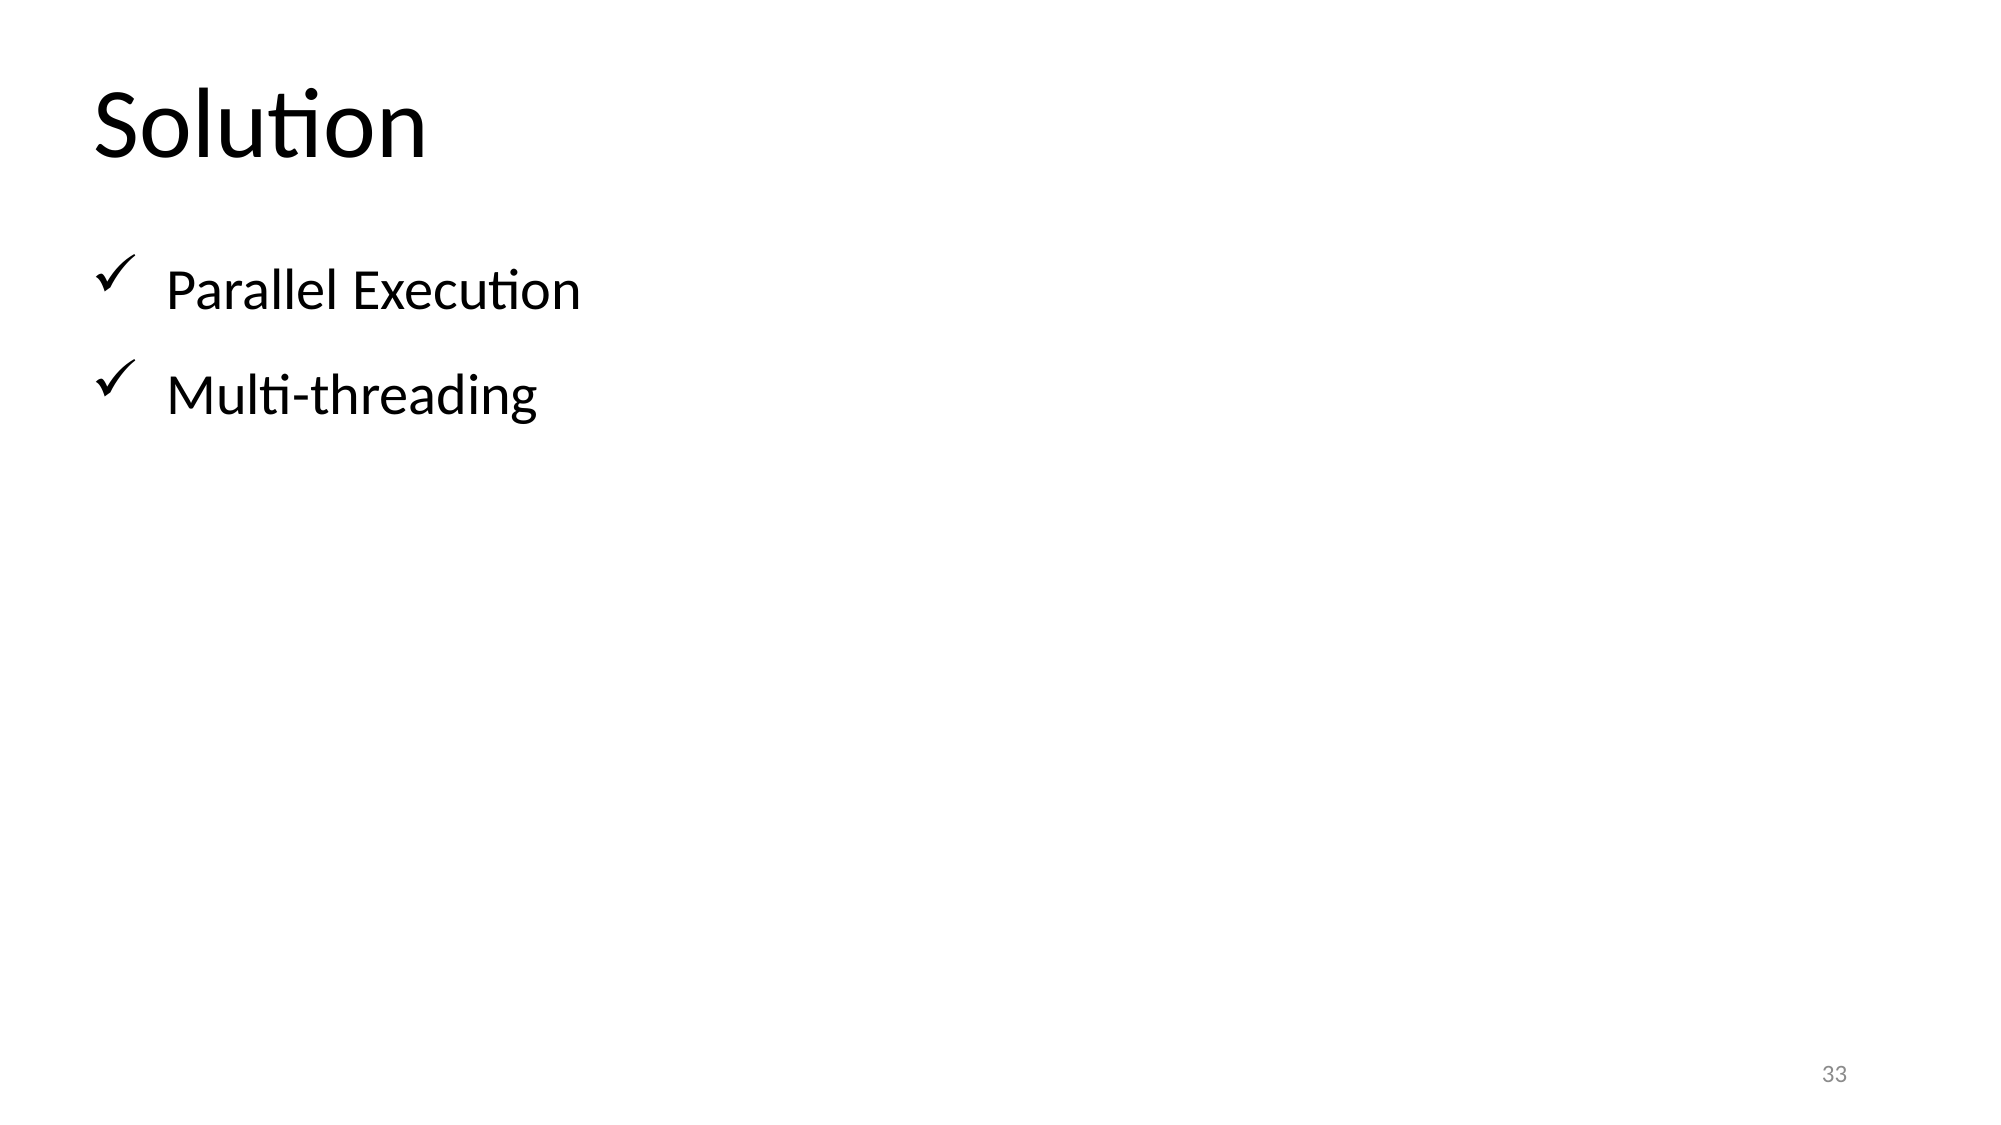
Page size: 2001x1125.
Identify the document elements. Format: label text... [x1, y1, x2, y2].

slide_number 33 [1412, 1042, 1863, 1103]
text_box Solution [79, 50, 445, 185]
text_box Parallel Execution Multi-threading [76, 208, 1961, 434]
